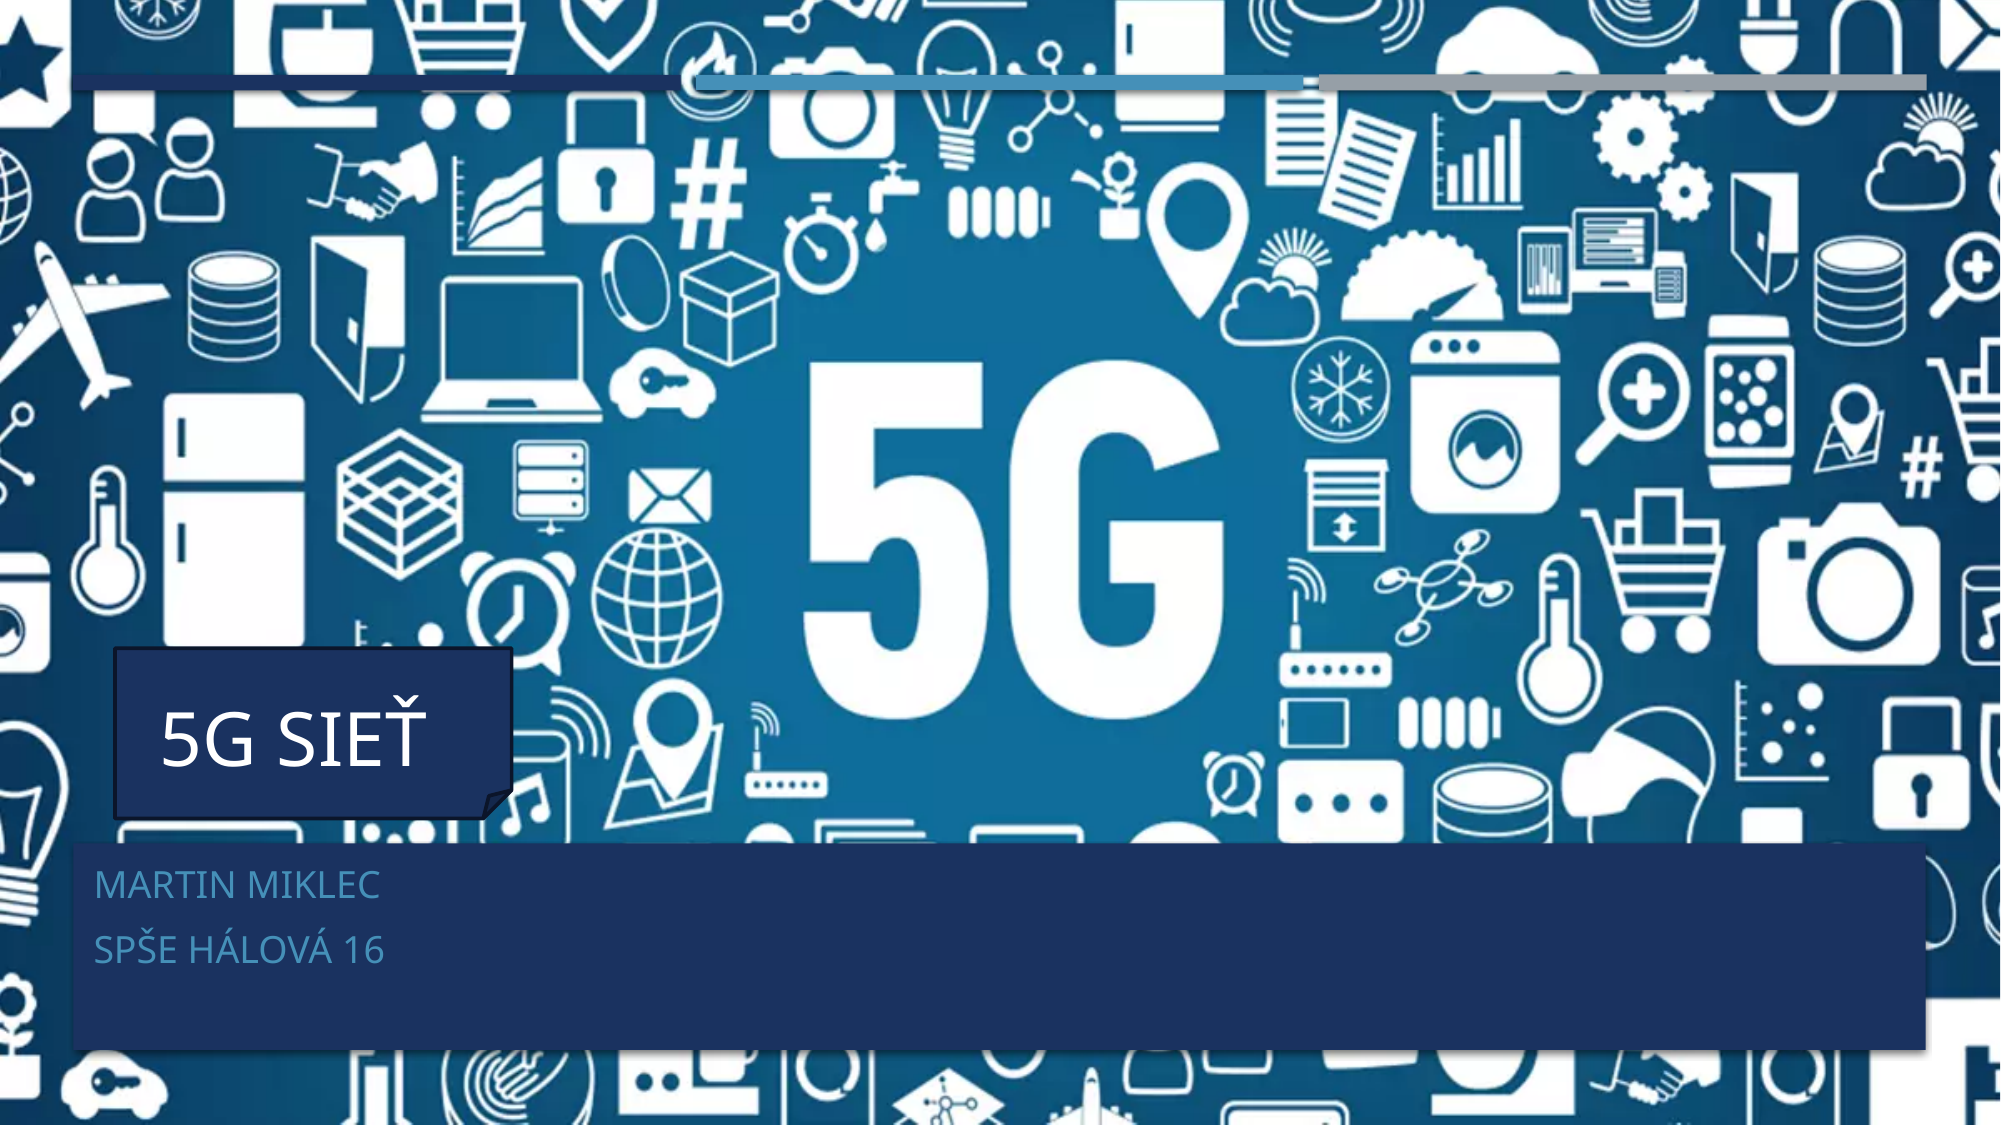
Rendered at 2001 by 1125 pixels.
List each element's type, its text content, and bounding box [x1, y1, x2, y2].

text_box [113, 646, 514, 821]
list Martin miklec SpŠE hálová 16 [78, 853, 1888, 1024]
picture [0, 0, 2001, 1125]
title 5G Sieť [144, 543, 1955, 789]
